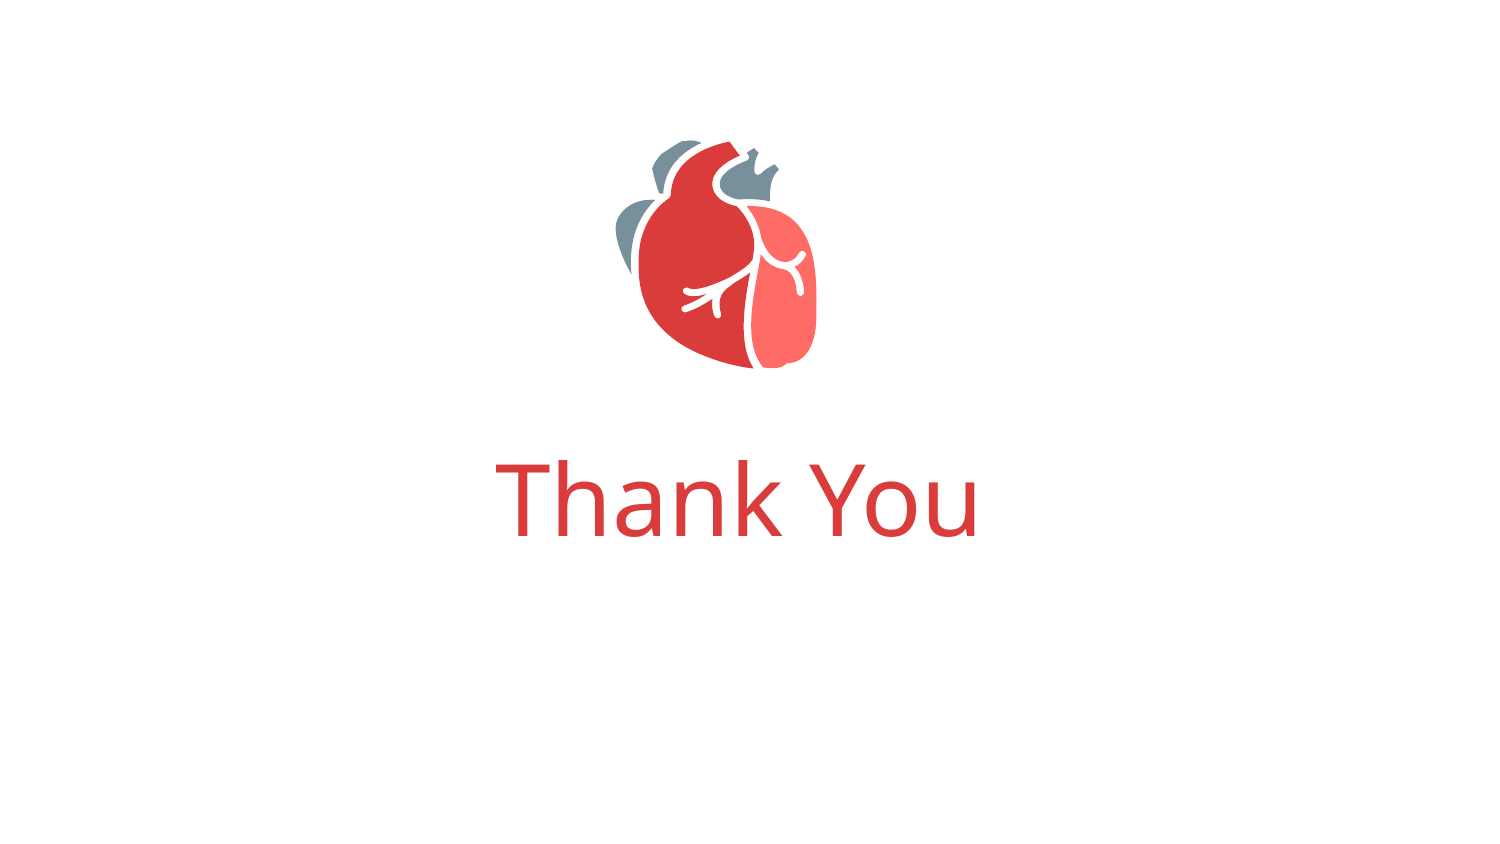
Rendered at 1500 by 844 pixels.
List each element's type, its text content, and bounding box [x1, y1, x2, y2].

title Thank You [164, 421, 1315, 589]
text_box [610, 140, 818, 369]
